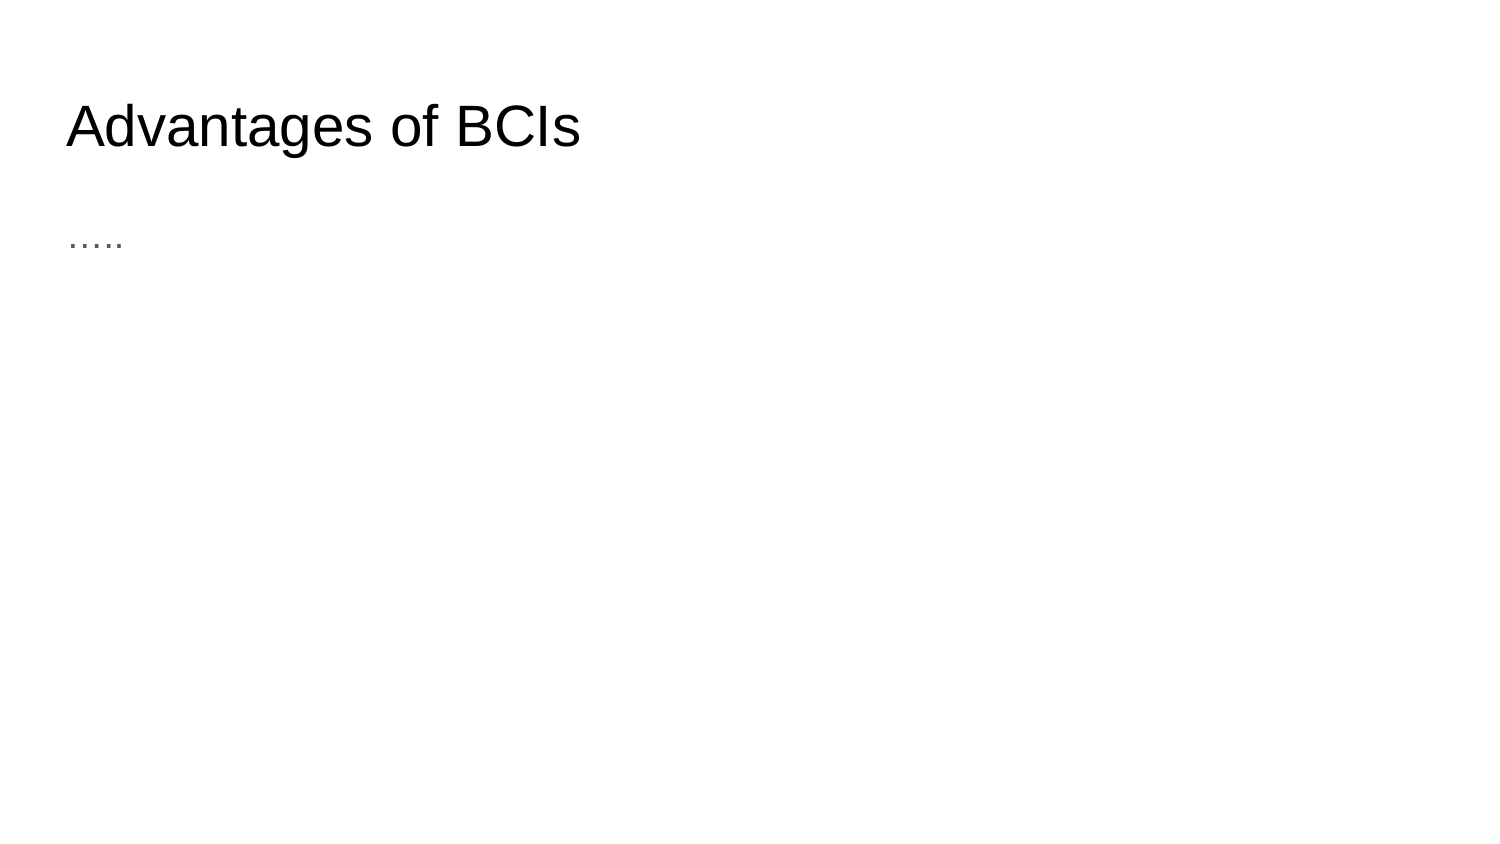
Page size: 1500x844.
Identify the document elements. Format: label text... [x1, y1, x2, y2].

title Advantages of BCIs [51, 72, 1449, 167]
list ….. [51, 189, 1449, 750]
